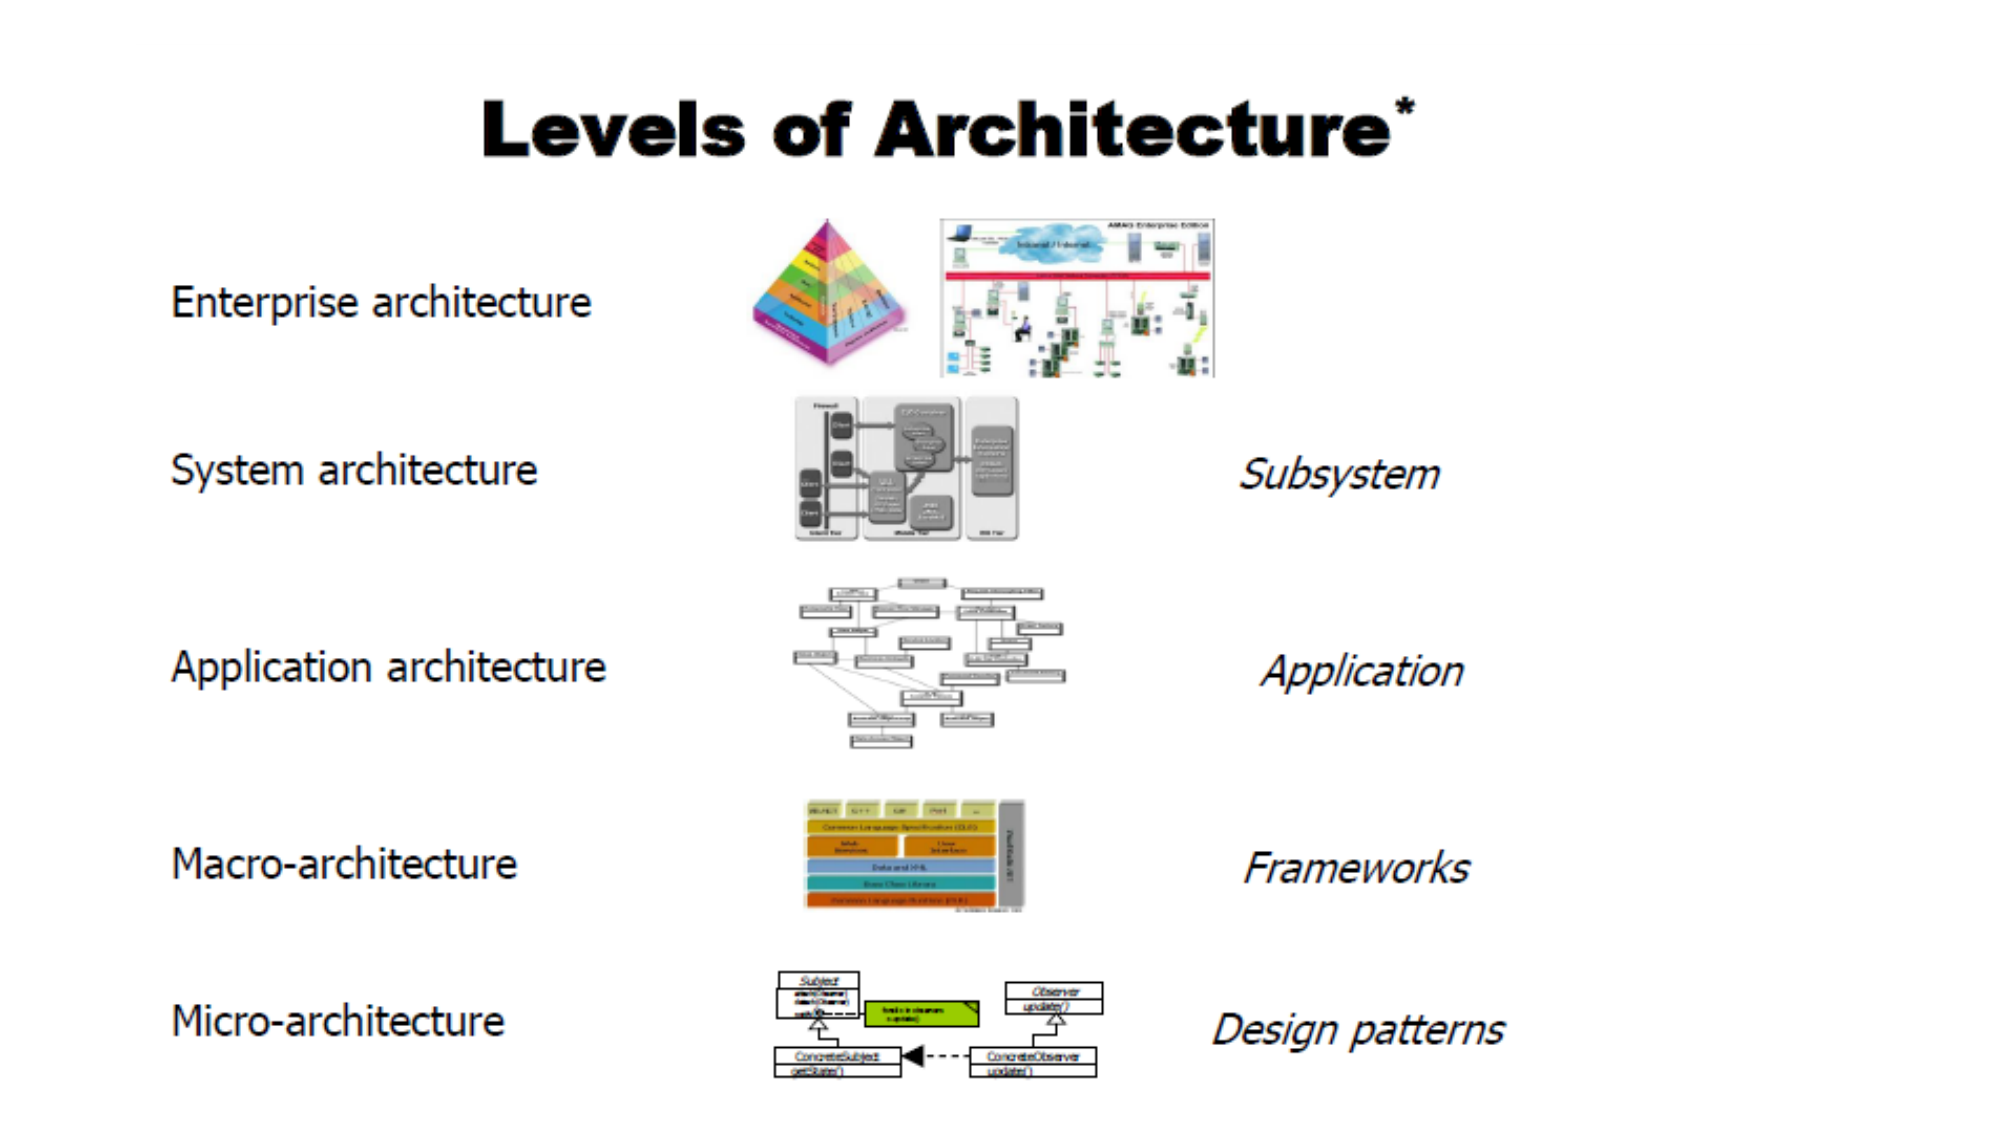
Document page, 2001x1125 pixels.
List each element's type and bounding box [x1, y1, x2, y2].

picture [136, 43, 1770, 1089]
